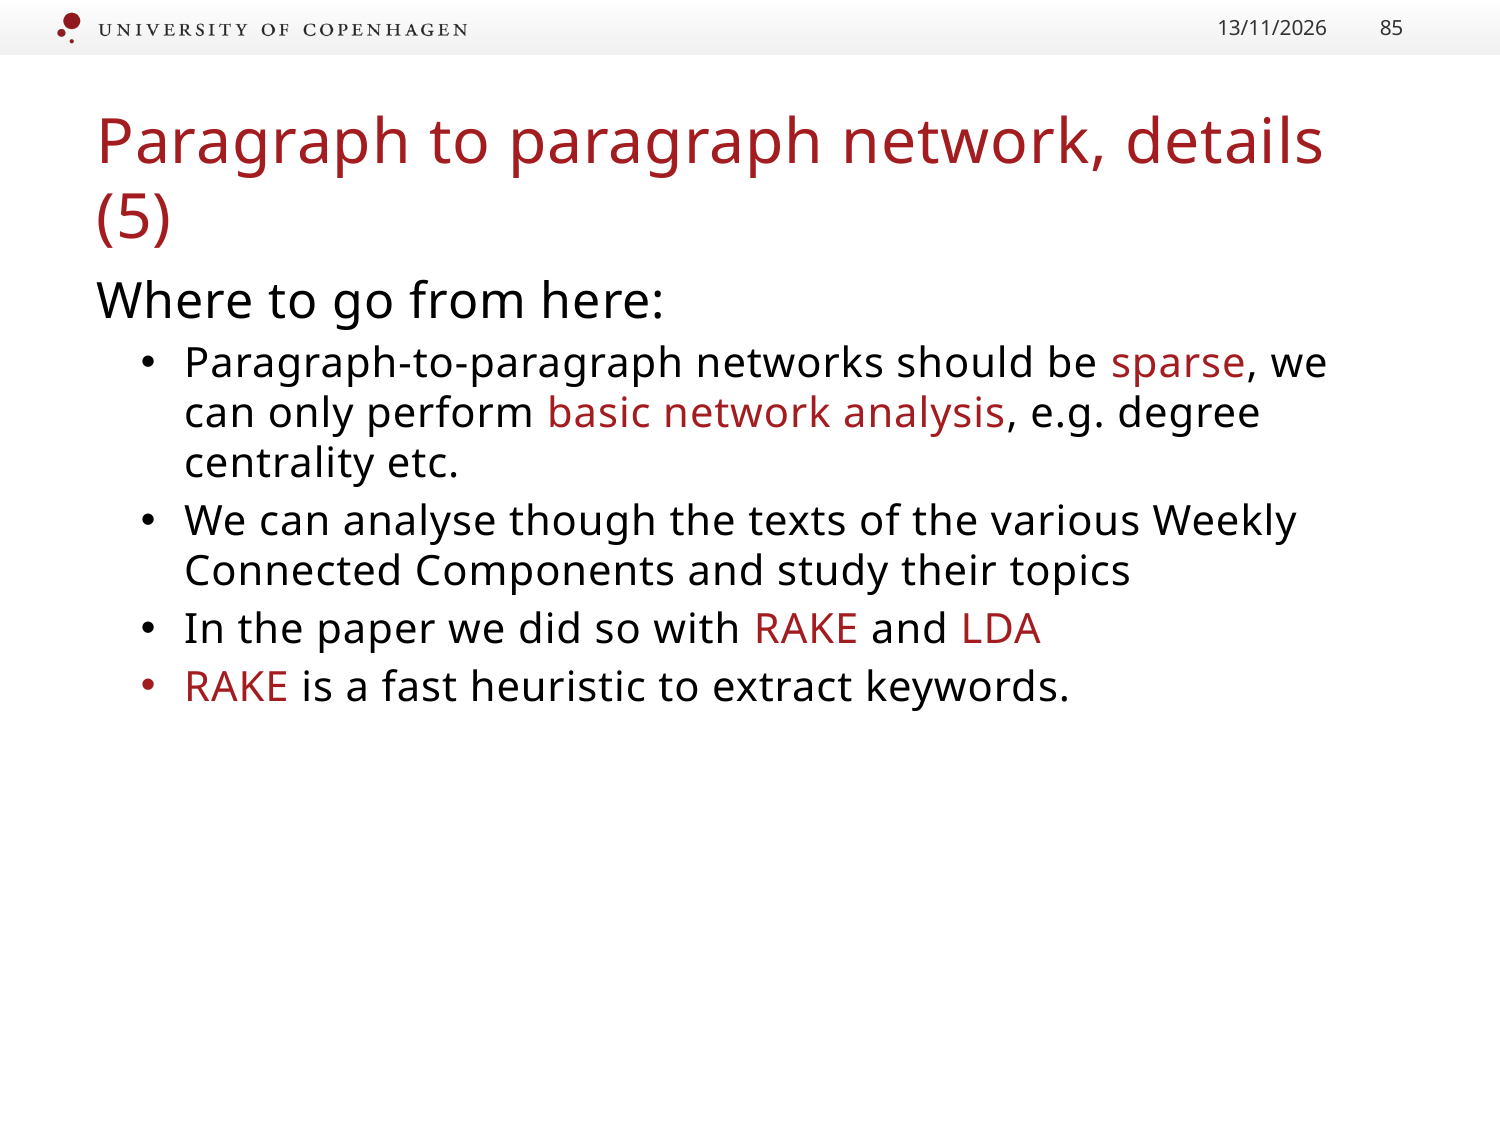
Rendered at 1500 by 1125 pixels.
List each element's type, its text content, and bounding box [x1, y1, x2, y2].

list Where to go from here: Paragraph-to-paragraph networks should be sparse, we can only perform basic network analysis, e.g. degree centrality etc. We can analyse though the texts of the various Weekly Connected Components and study their topics In the paper we did so with RAKE and LDA RAKE is a fast heuristic to extract keywords. [96, 268, 1404, 1034]
title Paragraph to paragraph network, details (5) [96, 101, 1404, 244]
picture [92, 15, 475, 42]
slide_number 85 [1341, 14, 1404, 43]
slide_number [1193, 14, 1327, 43]
